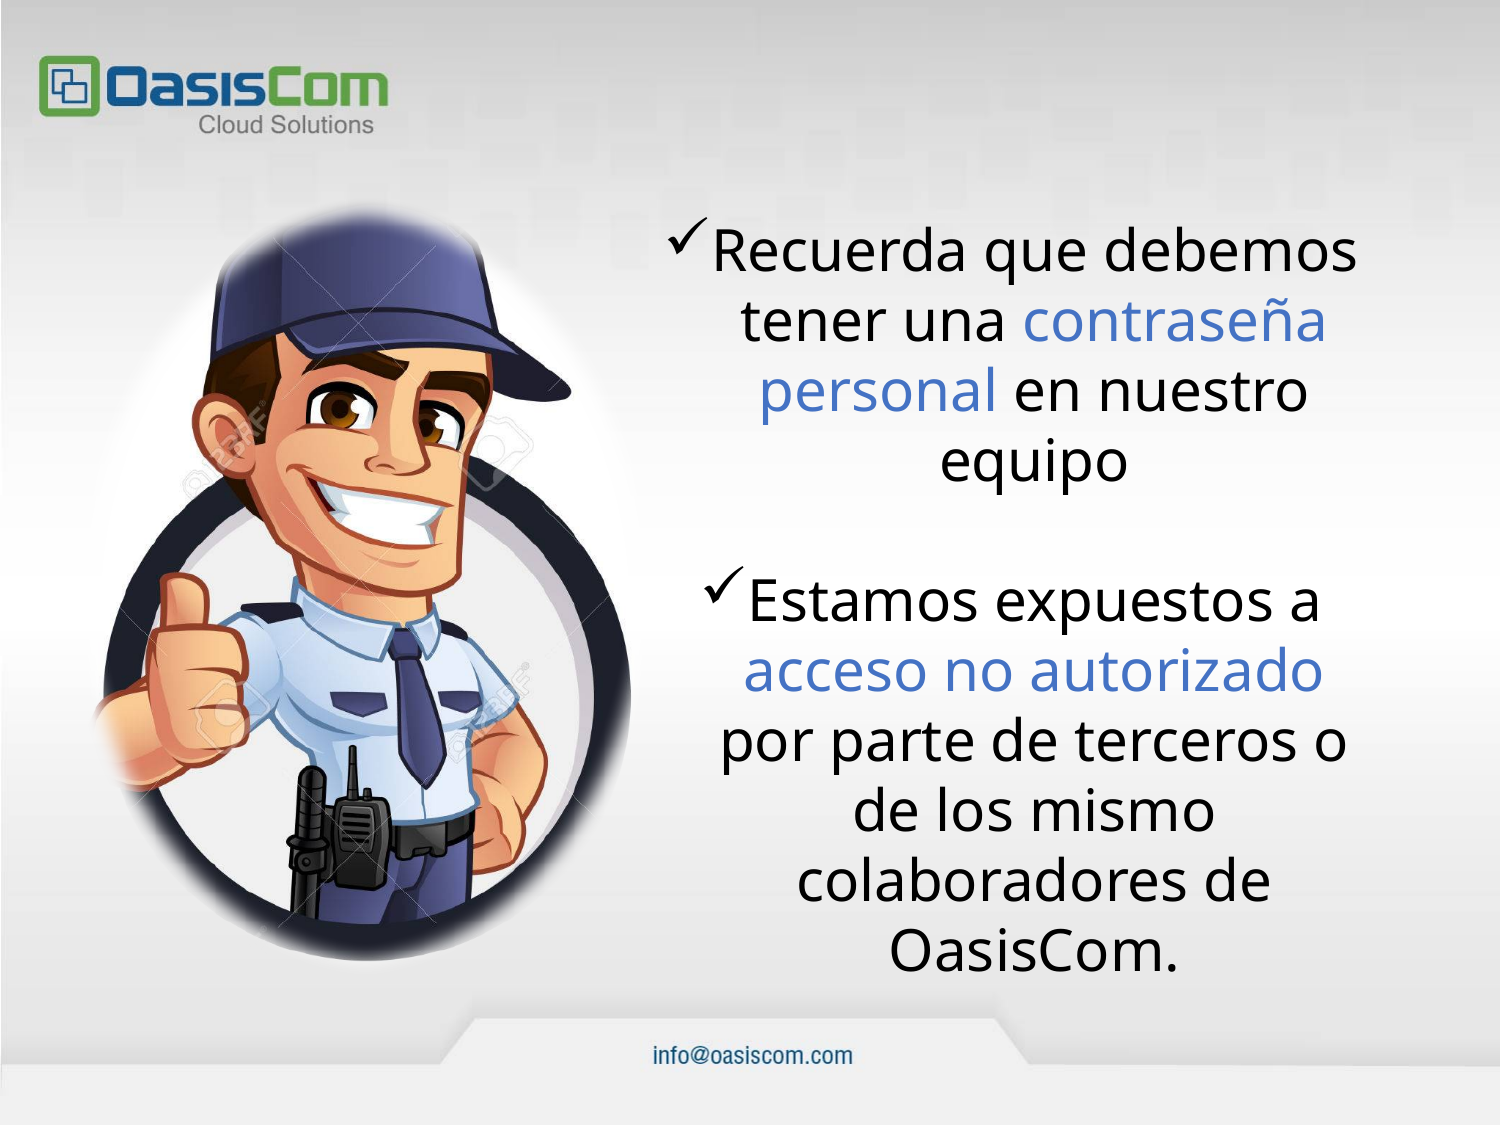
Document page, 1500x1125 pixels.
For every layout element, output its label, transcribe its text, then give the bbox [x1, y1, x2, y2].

picture [0, 0, 1500, 1125]
text_box Recuerda que debemos tener una contraseña personal en nuestro equipo Estamos expuestos a acceso no autorizado por parte de terceros o de los mismo colaboradores de OasisCom. [634, 205, 1387, 991]
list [66, 197, 663, 979]
